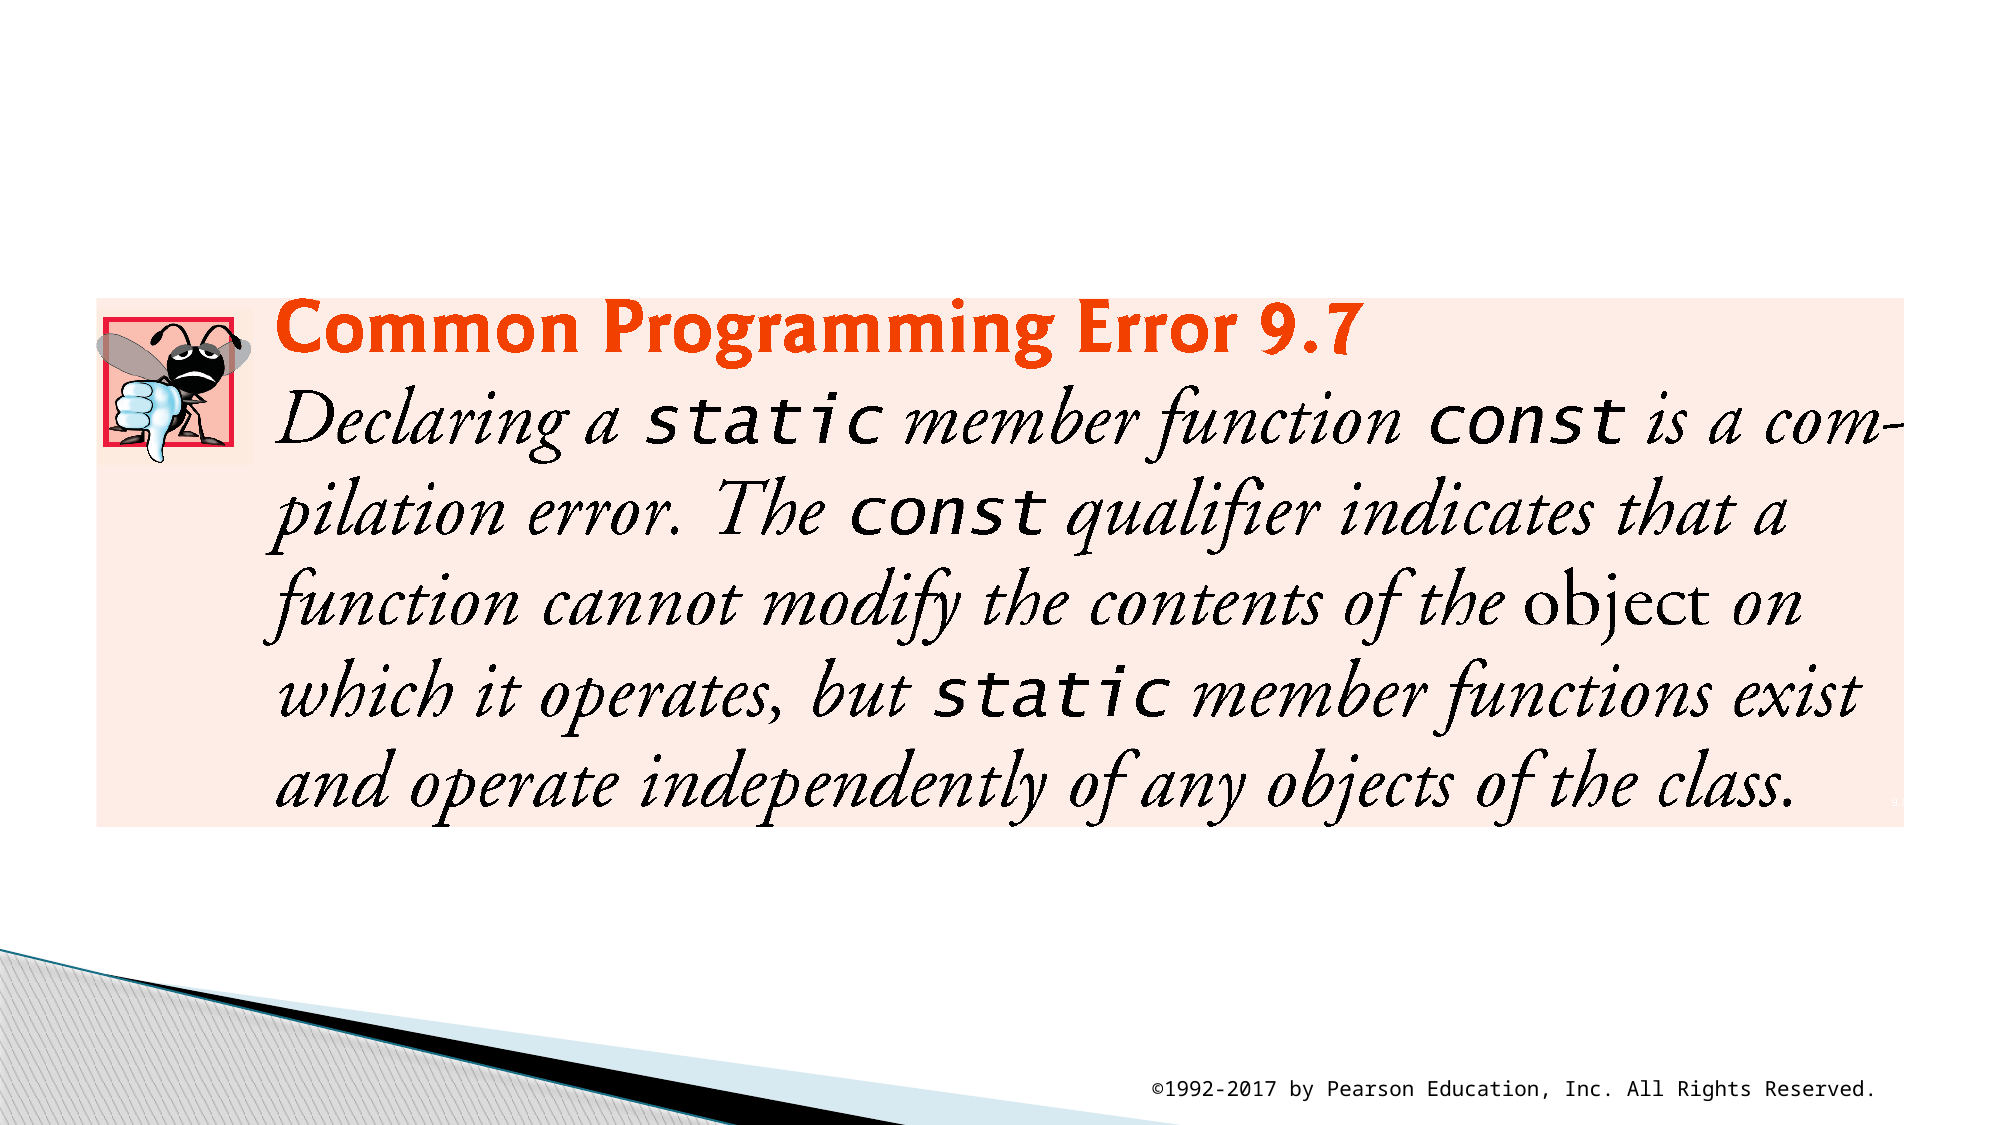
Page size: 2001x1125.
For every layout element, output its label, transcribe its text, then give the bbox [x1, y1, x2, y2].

picture [0, 201, 2000, 924]
footer ©1992-2017 by Pearson Education, Inc. All Rights Reserved. [866, 1051, 1892, 1112]
